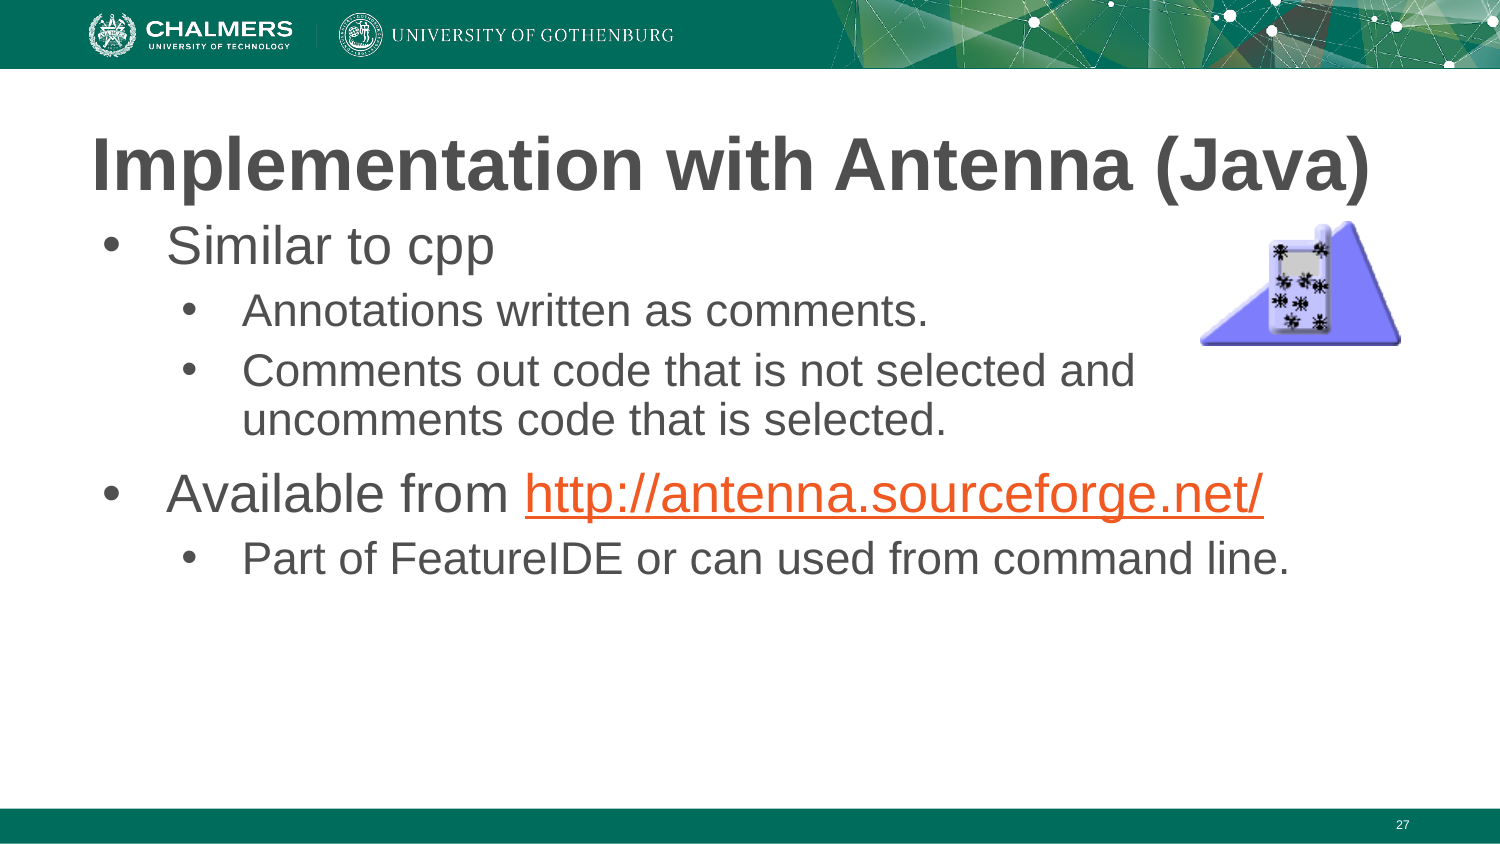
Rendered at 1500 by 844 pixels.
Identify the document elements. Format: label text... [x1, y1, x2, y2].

picture [759, 0, 1500, 68]
slide_number ‹#› [1074, 809, 1425, 844]
title Implementation with Antenna (Java) [76, 100, 1425, 210]
list Similar to cpp Annotations written as comments. Comments out code that is not selected and uncomments code that is selected. Available from http://antenna.sourceforge.net/ Part of FeatureIDE or can used from command line. [76, 210, 1425, 782]
picture [1199, 221, 1401, 346]
picture [64, 0, 696, 85]
